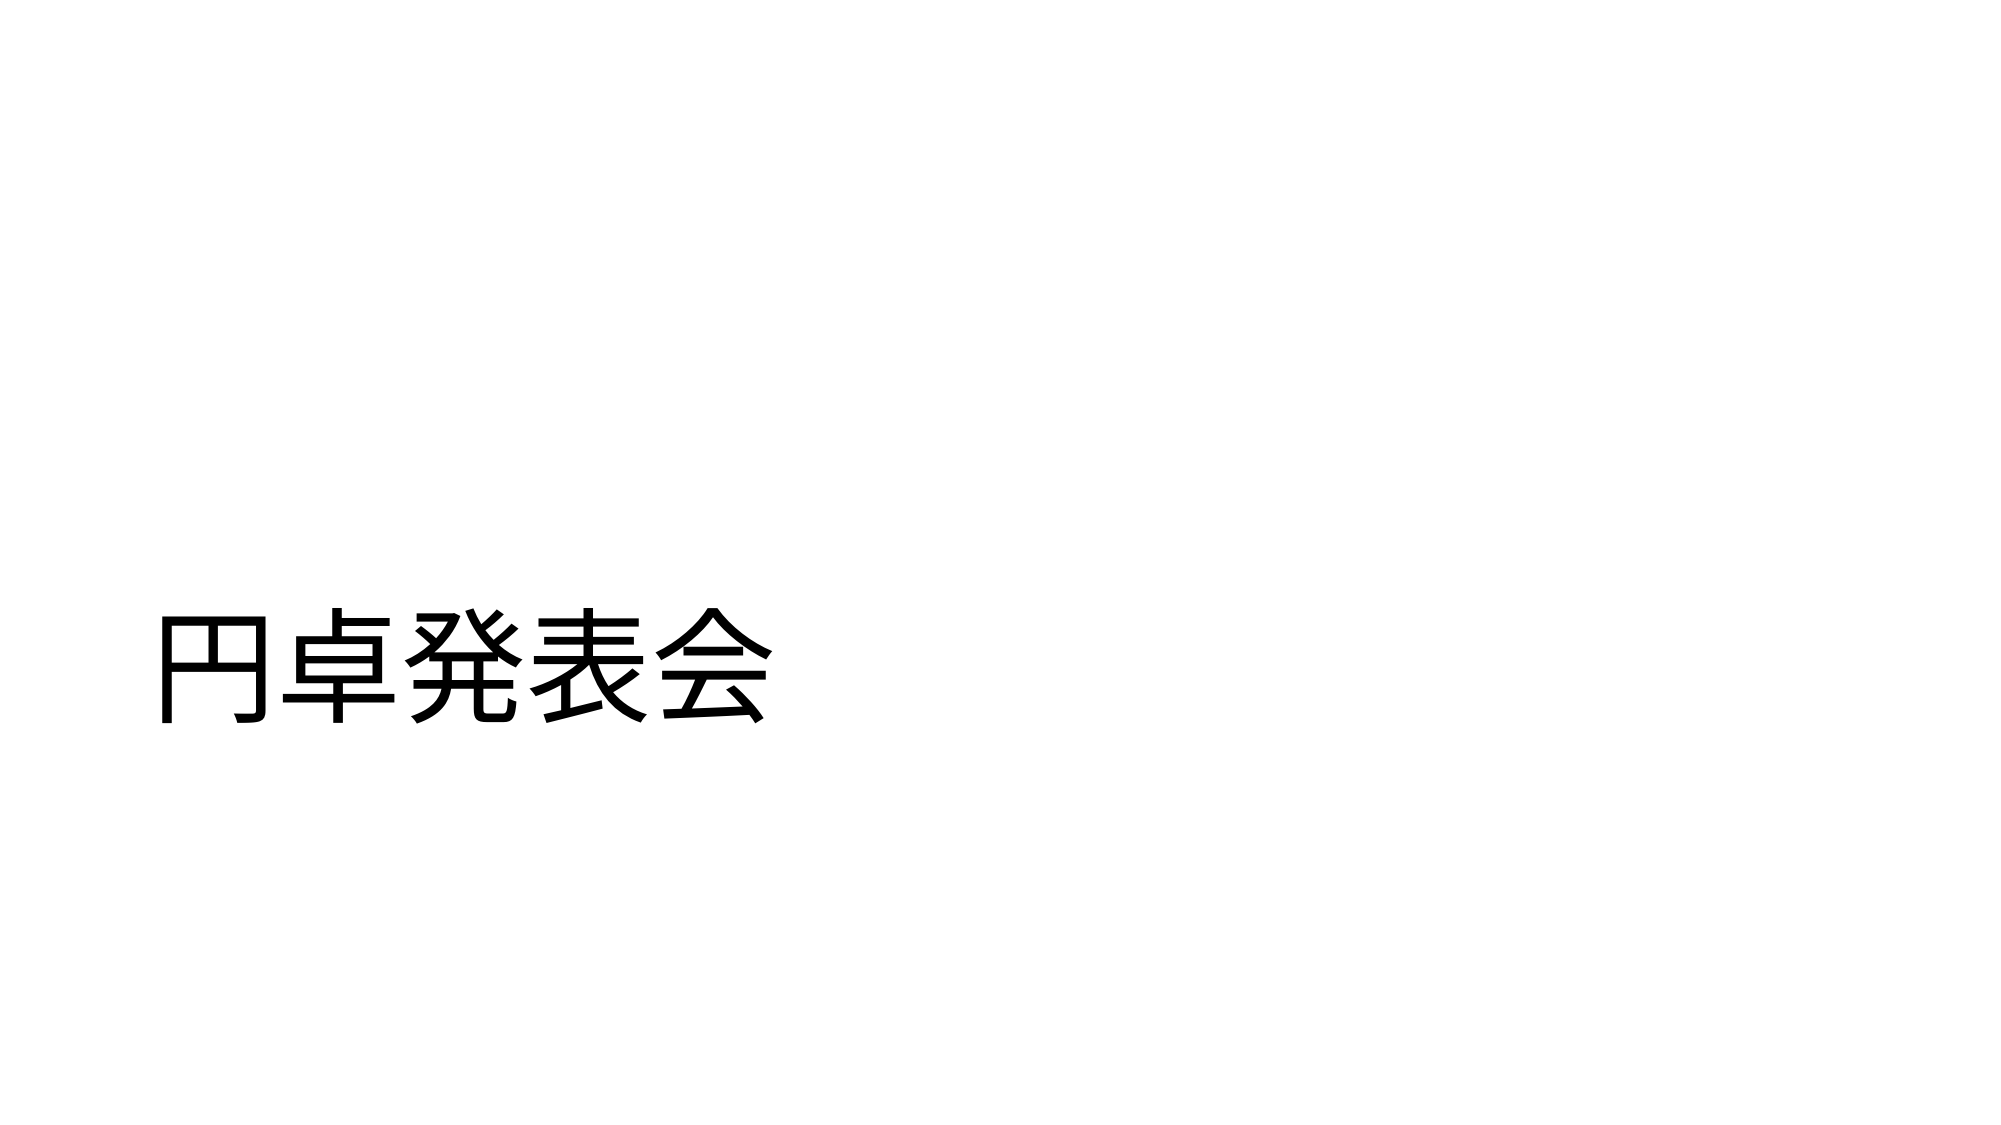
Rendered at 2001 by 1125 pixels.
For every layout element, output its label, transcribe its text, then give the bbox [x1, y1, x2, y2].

title 円卓発表会 [136, 280, 1862, 749]
